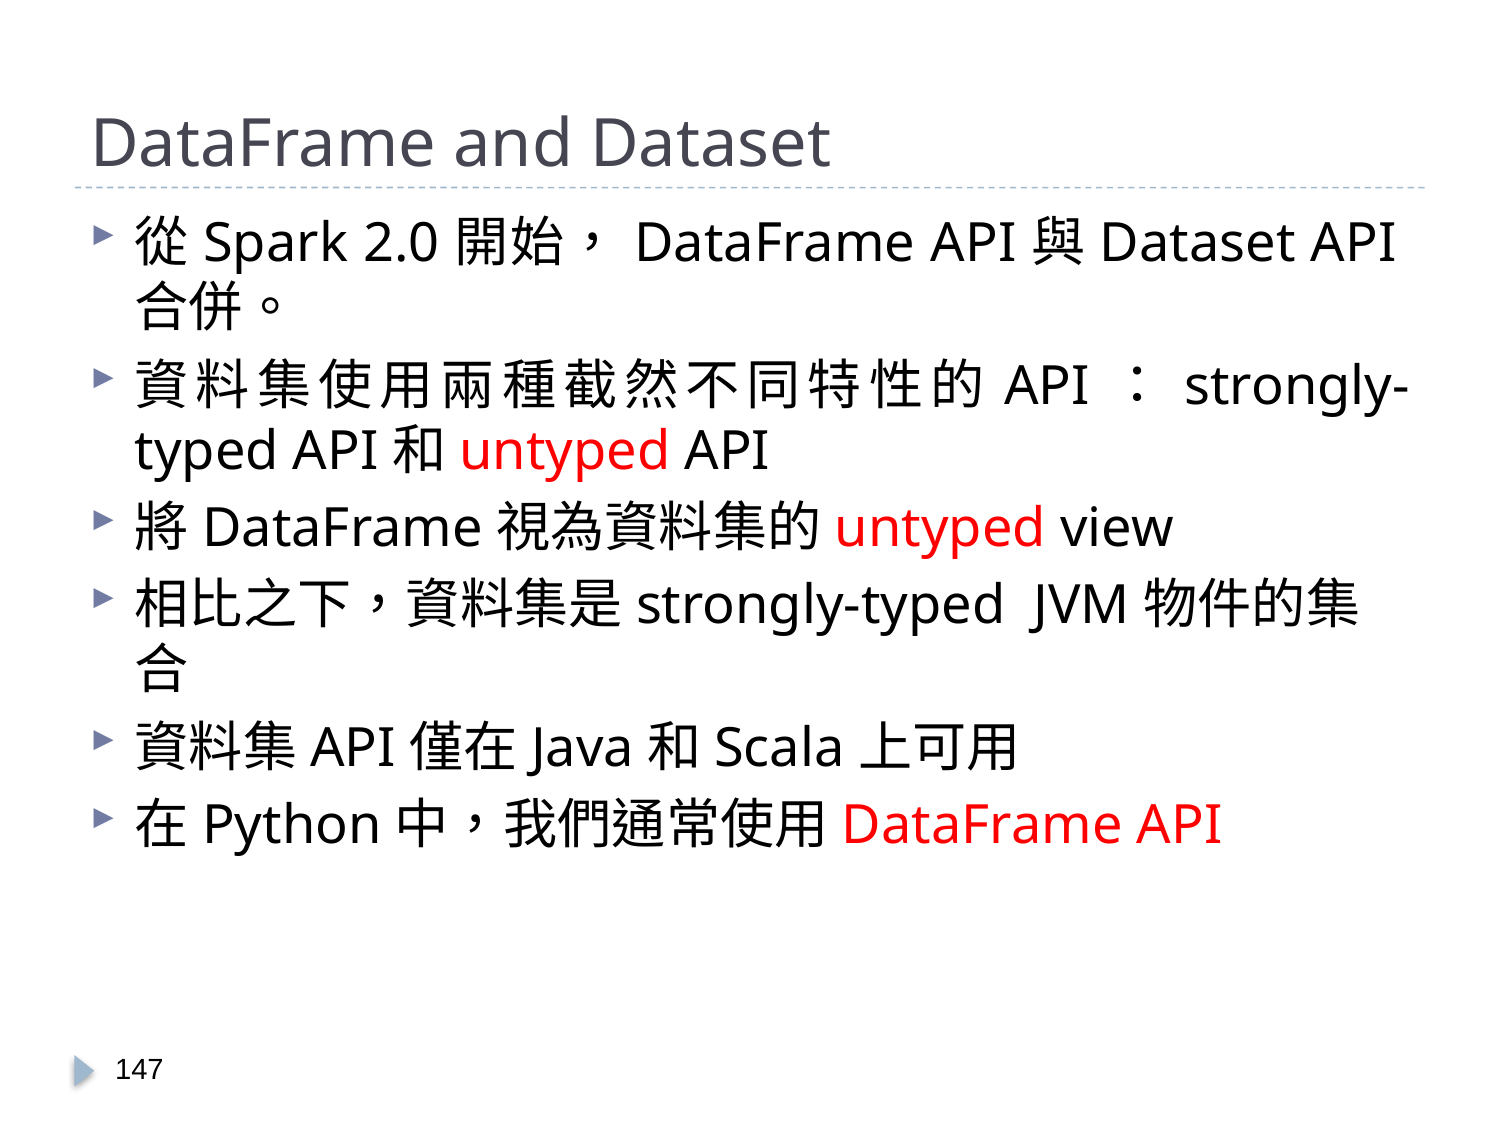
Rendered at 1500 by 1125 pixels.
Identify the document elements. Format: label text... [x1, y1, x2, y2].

slide_number 146 [100, 1042, 426, 1103]
title DataFrame and Dataset [75, 24, 1425, 188]
list 從Spark 2.0開始，DataFrame API與Dataset API合併。 資料集使用兩種截然不同特性的API：strongly-typed API和untyped API 將DataFrame視為資料集的untyped view 相比之下，資料集是strongly-typed JVM物件的集合 資料集API僅在Java和Scala上可用 在Python中，我們通常使用DataFrame API [75, 200, 1425, 1010]
